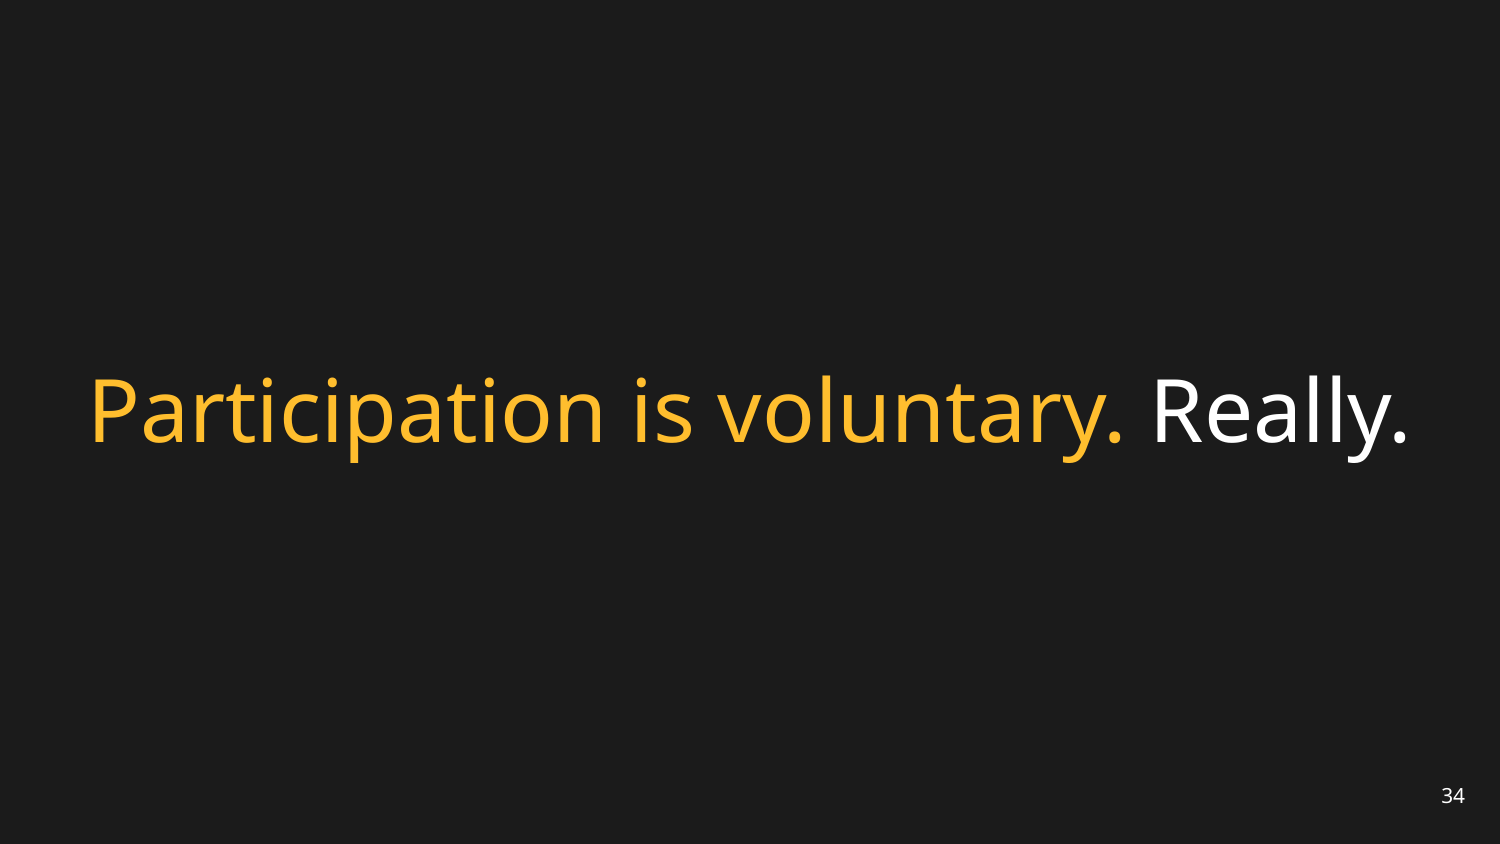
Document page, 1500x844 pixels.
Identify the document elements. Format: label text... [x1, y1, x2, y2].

slide_number 34 [1389, 764, 1480, 830]
title Participation is voluntary. Really. [51, 72, 1449, 753]
